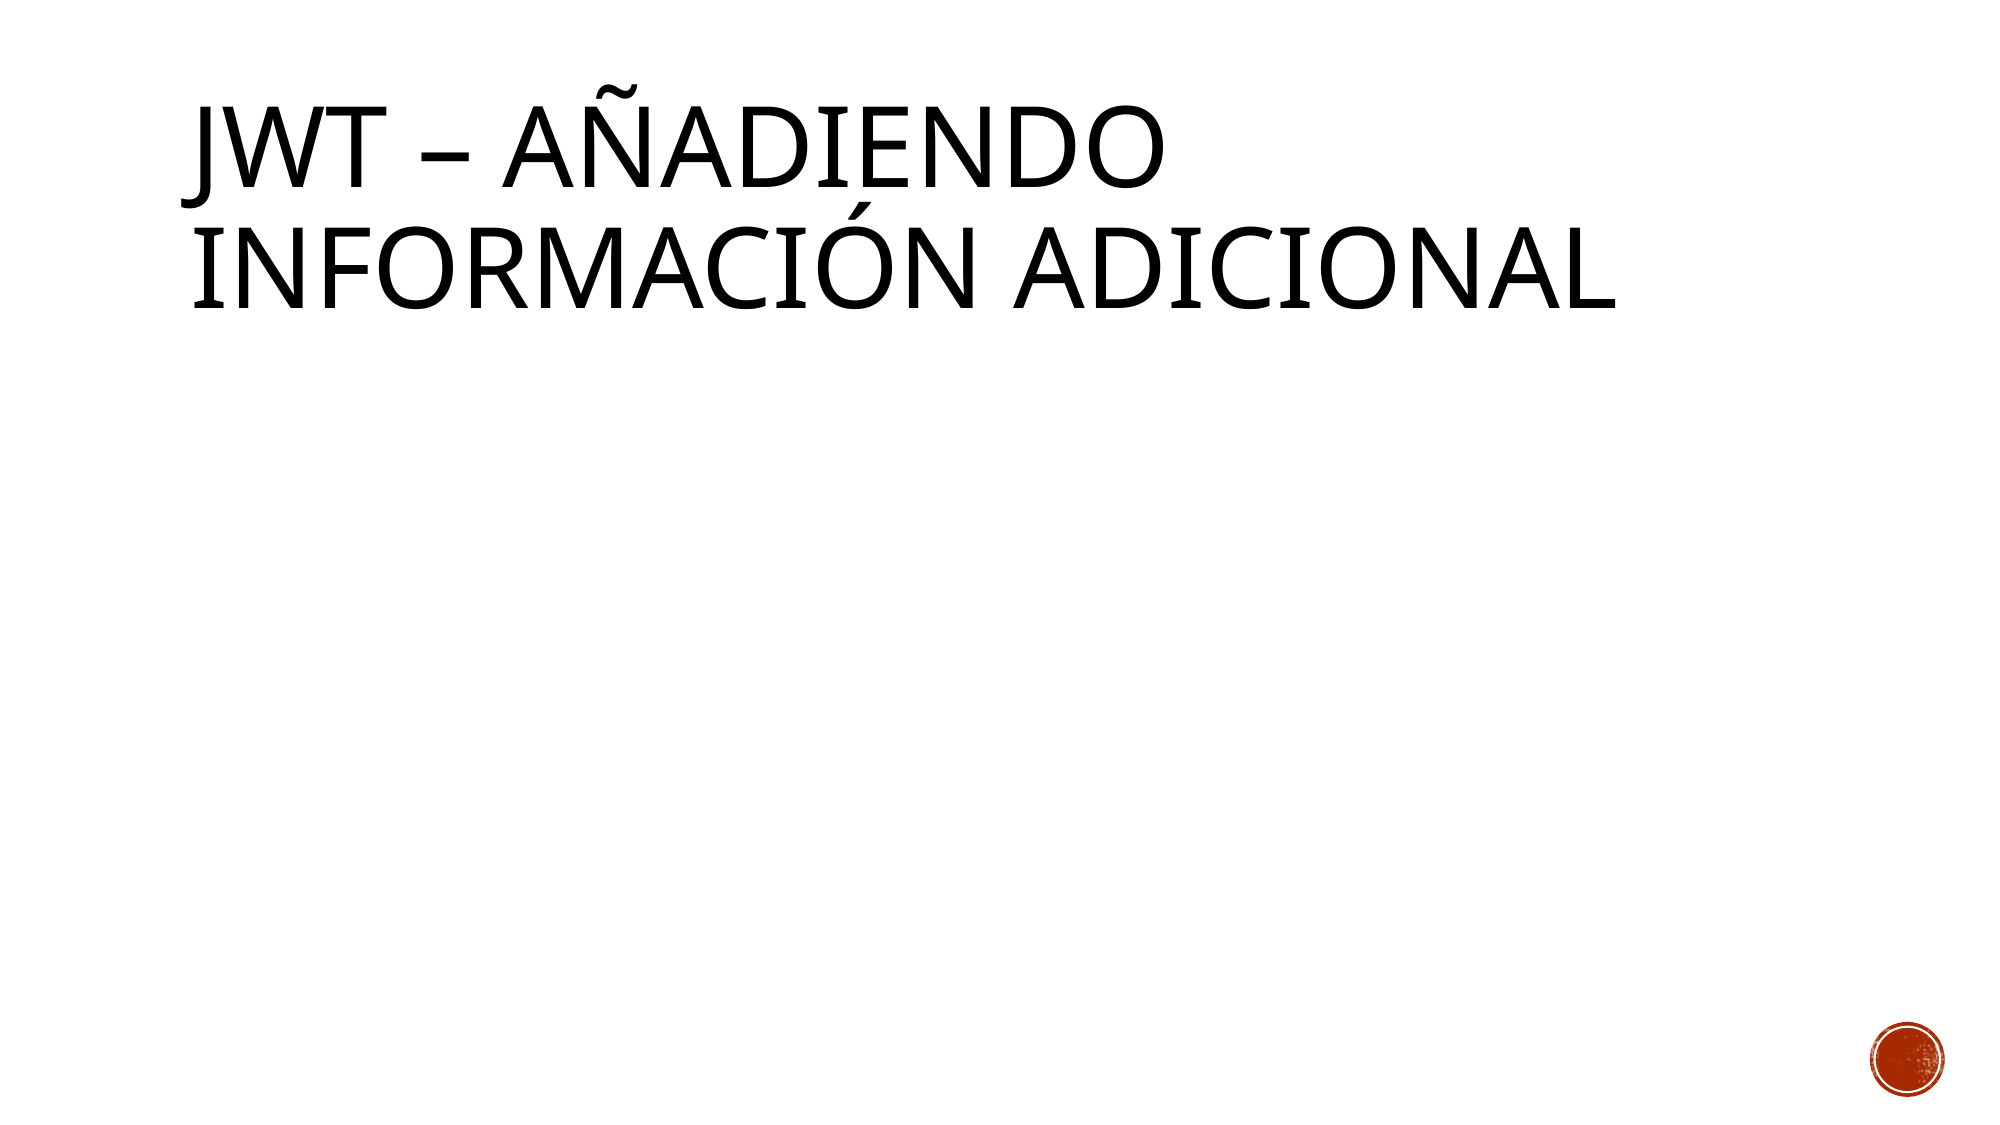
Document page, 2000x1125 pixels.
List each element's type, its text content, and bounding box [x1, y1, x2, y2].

title JWT – añadiendo información adicional [175, 79, 1825, 344]
